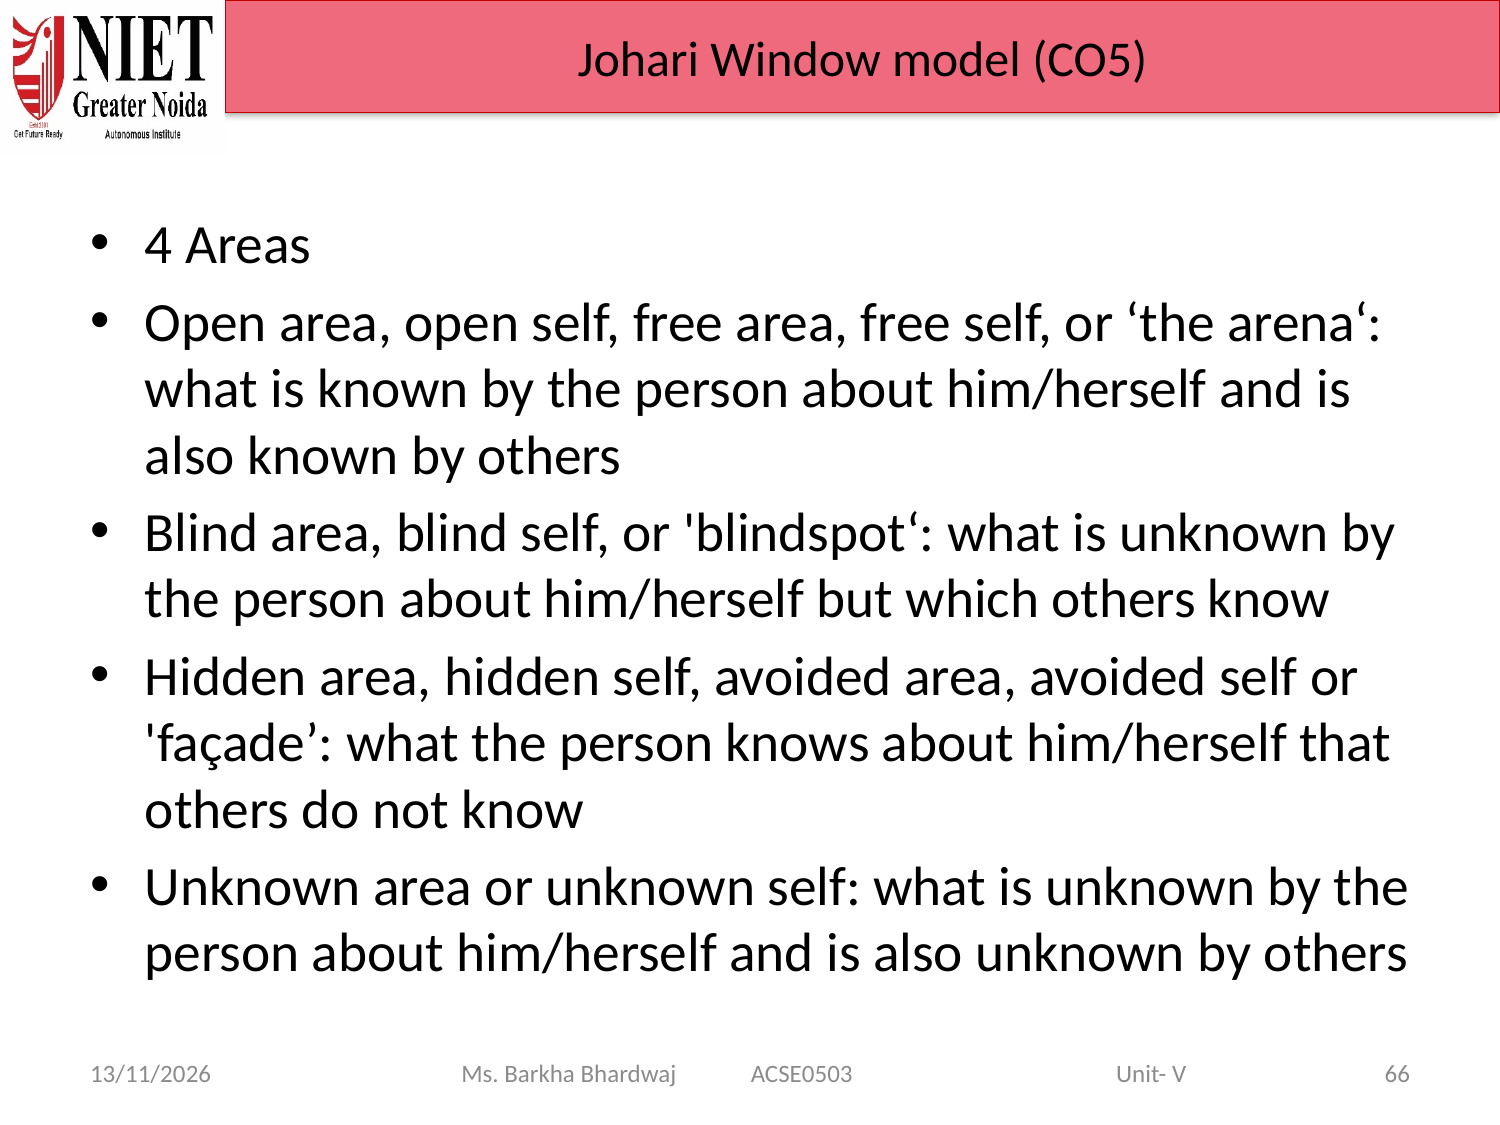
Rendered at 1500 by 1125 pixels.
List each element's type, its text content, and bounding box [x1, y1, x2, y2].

slide_number 66 [1337, 1042, 1425, 1103]
picture [0, 0, 226, 156]
text_box Johari Window model (CO5) [226, 0, 1500, 113]
list 4 Areas Open area, open self, free area, free self, or ‘the arena‘: what is known by the person about him/herself and is also known by others Blind area, blind self, or 'blindspot‘: what is unknown by the person about him/herself but which others know Hidden area, hidden self, avoided area, avoided self or 'façade’: what the person knows about him/herself that others do not know Unknown area or unknown self: what is unknown by the person about him/herself and is also unknown by others [75, 201, 1425, 1005]
footer Ms. Barkha Bhardwaj ACSE0503 Unit- V [412, 1042, 1238, 1103]
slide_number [75, 1042, 250, 1103]
